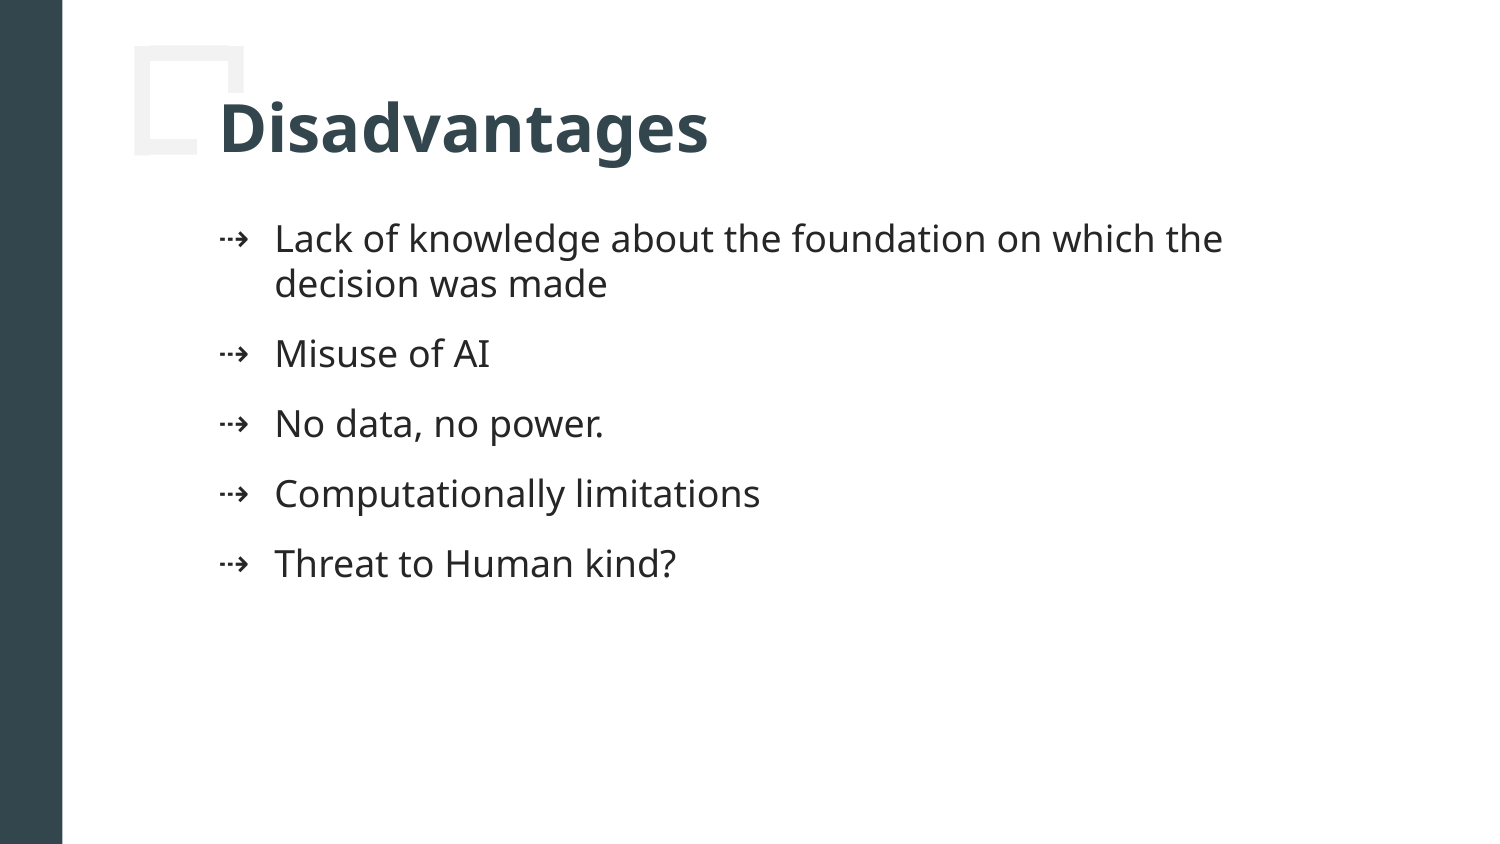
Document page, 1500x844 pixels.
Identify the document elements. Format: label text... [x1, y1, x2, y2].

list Lack of knowledge about the foundation on which the decision was made Misuse of AI No data, no power. Computationally limitations Threat to Human kind? [203, 199, 1375, 717]
title Disadvantages [203, 78, 1375, 172]
